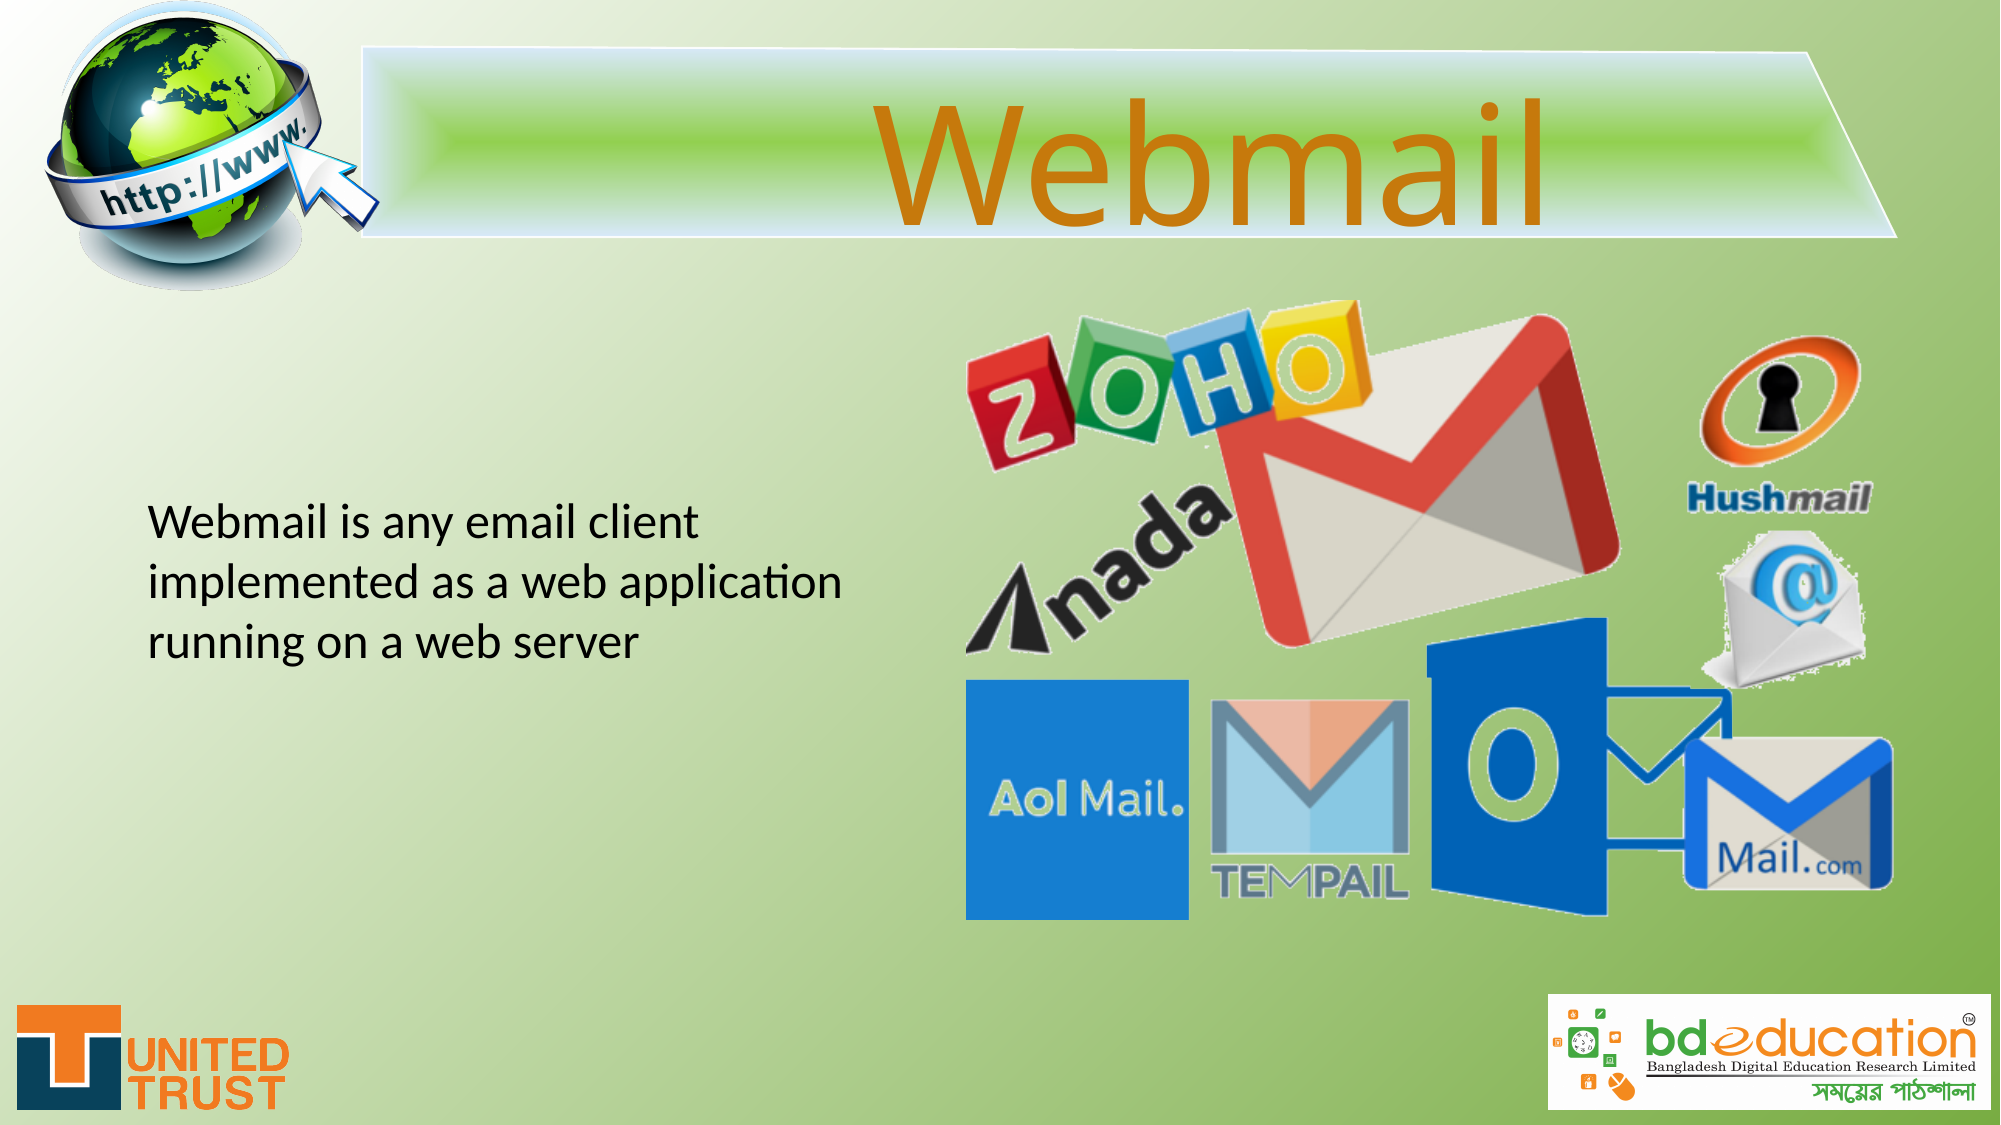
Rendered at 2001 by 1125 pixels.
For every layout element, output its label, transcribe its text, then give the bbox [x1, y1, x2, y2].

text_box [399, 45, 1657, 51]
picture [966, 300, 1897, 920]
picture [1548, 994, 1991, 1110]
text_box Webmail is any email client implemented as a web application running on a web server [132, 481, 966, 676]
picture [17, 1005, 289, 1110]
text_box Webmail [399, 51, 1941, 267]
picture [0, 0, 399, 329]
